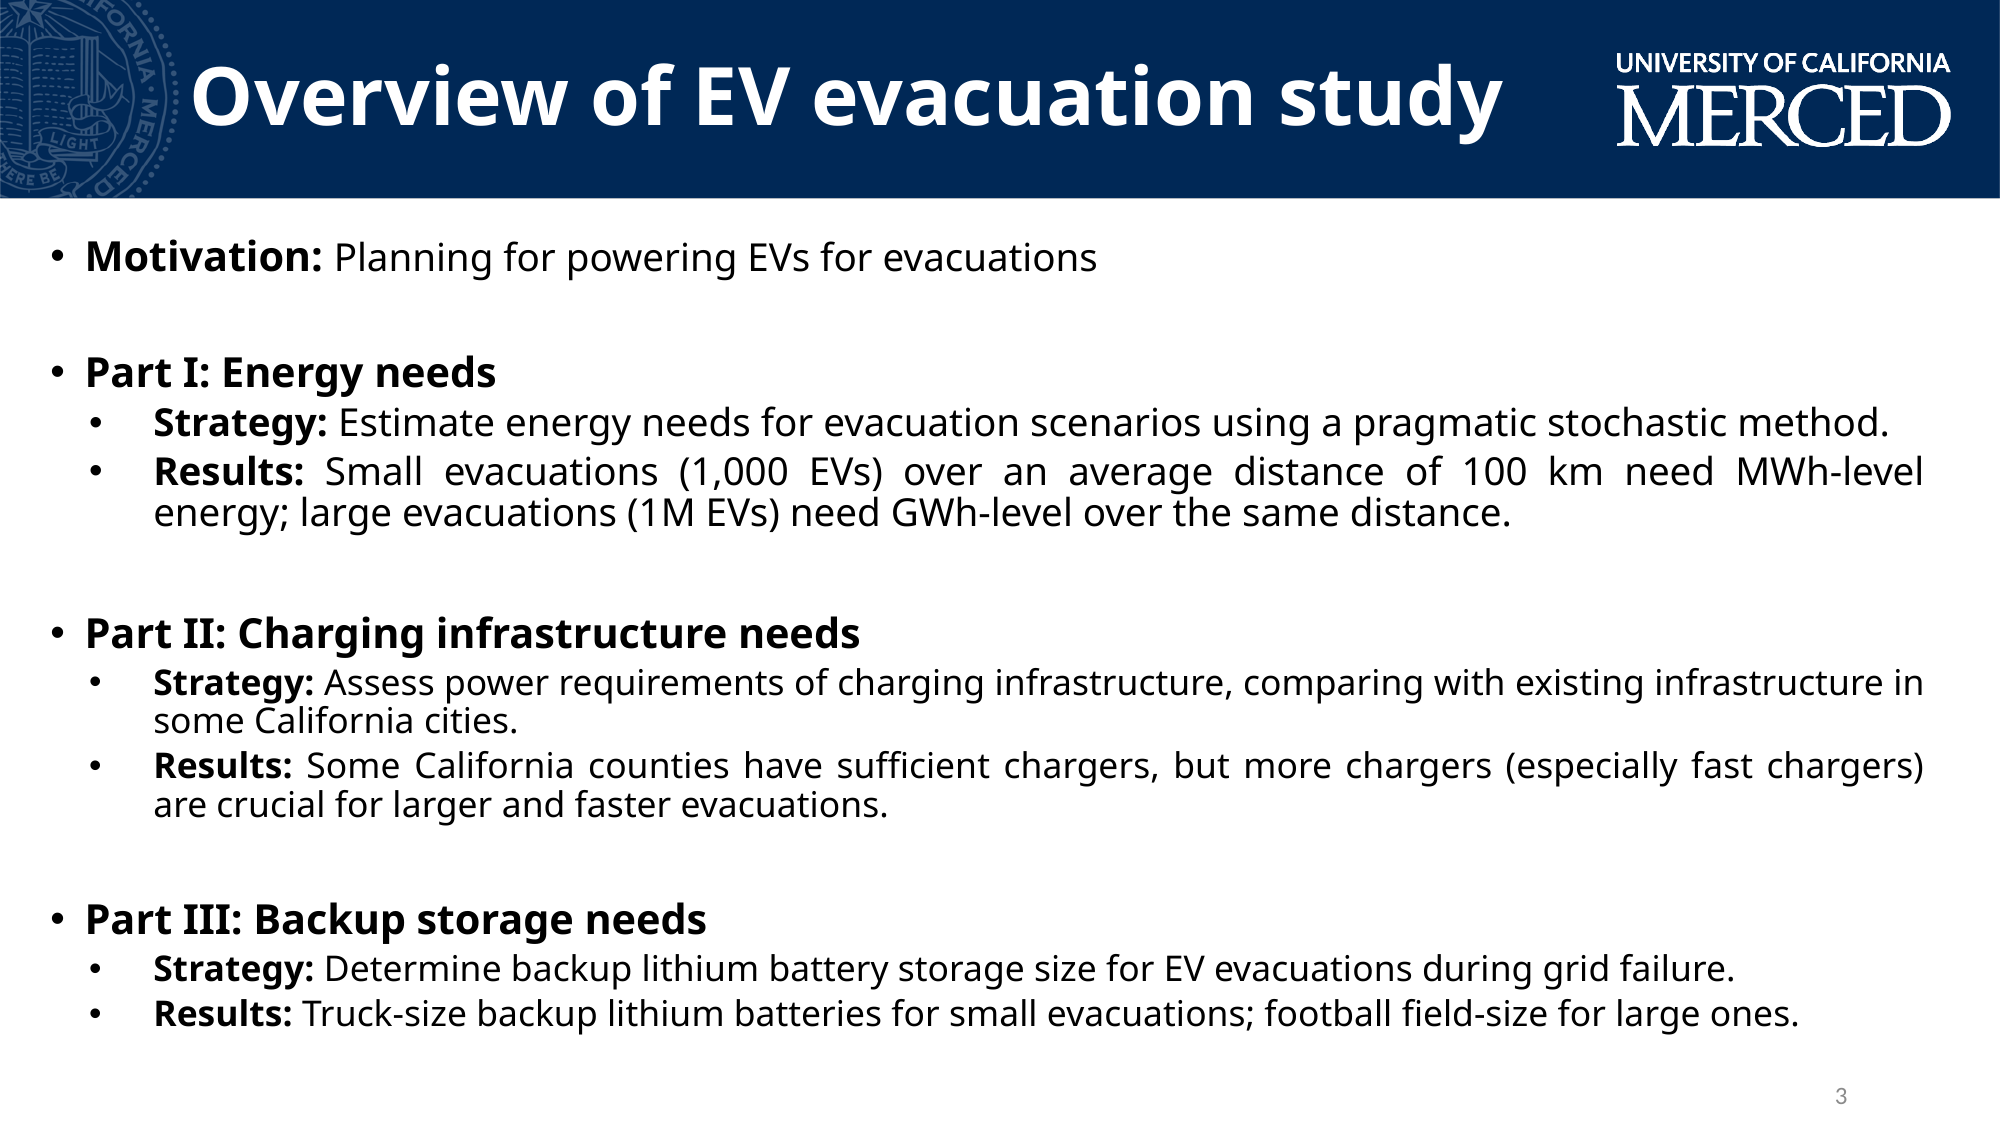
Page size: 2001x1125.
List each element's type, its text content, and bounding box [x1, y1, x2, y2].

picture [0, 0, 2000, 199]
list Motivation: Planning for powering EVs for evacuations Part I: Energy needs Strategy: Estimate energy needs for evacuation scenarios using a pragmatic stochastic method. Results: Small evacuations (1,000 EVs) over an average distance of 100 km need MWh-level energy; large evacuations (1M EVs) need GWh-level over the same distance. Part II: Charging infrastructure needs Strategy: Assess power requirements of charging infrastructure, comparing with existing infrastructure in some California cities. Results: Some California counties have sufficient chargers, but more chargers (especially fast chargers) are crucial for larger and faster evacuations. Part III: Backup storage needs Strategy: Determine backup lithium battery storage size for EV evacuations during grid failure. Results: Truck-size backup lithium batteries for small evacuations; football field-size for large ones. [35, 228, 1941, 1055]
title Overview of EV evacuation study [174, 0, 1559, 193]
slide_number 3 [1412, 1065, 1863, 1125]
